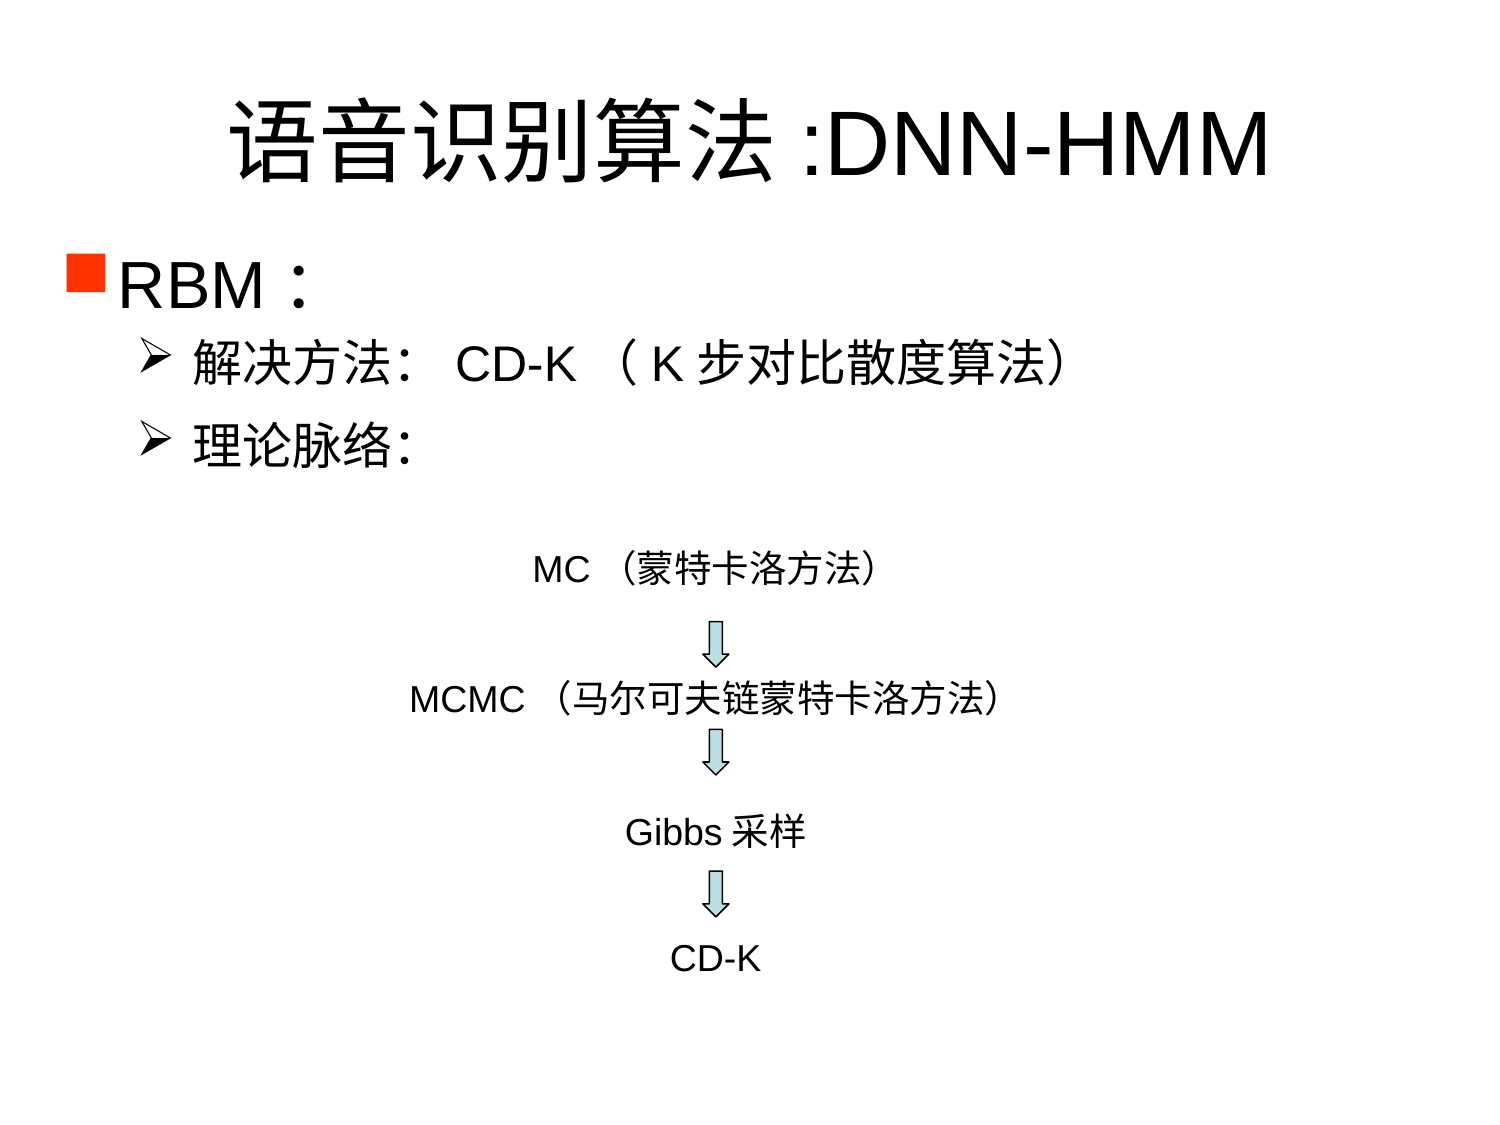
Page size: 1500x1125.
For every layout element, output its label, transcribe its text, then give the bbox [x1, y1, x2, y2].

text_box [702, 621, 729, 668]
text_box [702, 729, 729, 775]
text_box MCMC（马尔可夫链蒙特卡洛方法） [394, 667, 1037, 727]
text_box CD-K [655, 927, 777, 987]
text_box [702, 871, 729, 917]
text_box Gibbs采样 [610, 800, 822, 861]
text_box MC（蒙特卡洛方法） [517, 537, 915, 597]
title 语音识别算法:DNN-HMM [75, 45, 1425, 233]
text_box RBM： 解决方法：CD-K（K步对比散度算法） 理论脉络： [46, 234, 1454, 1055]
